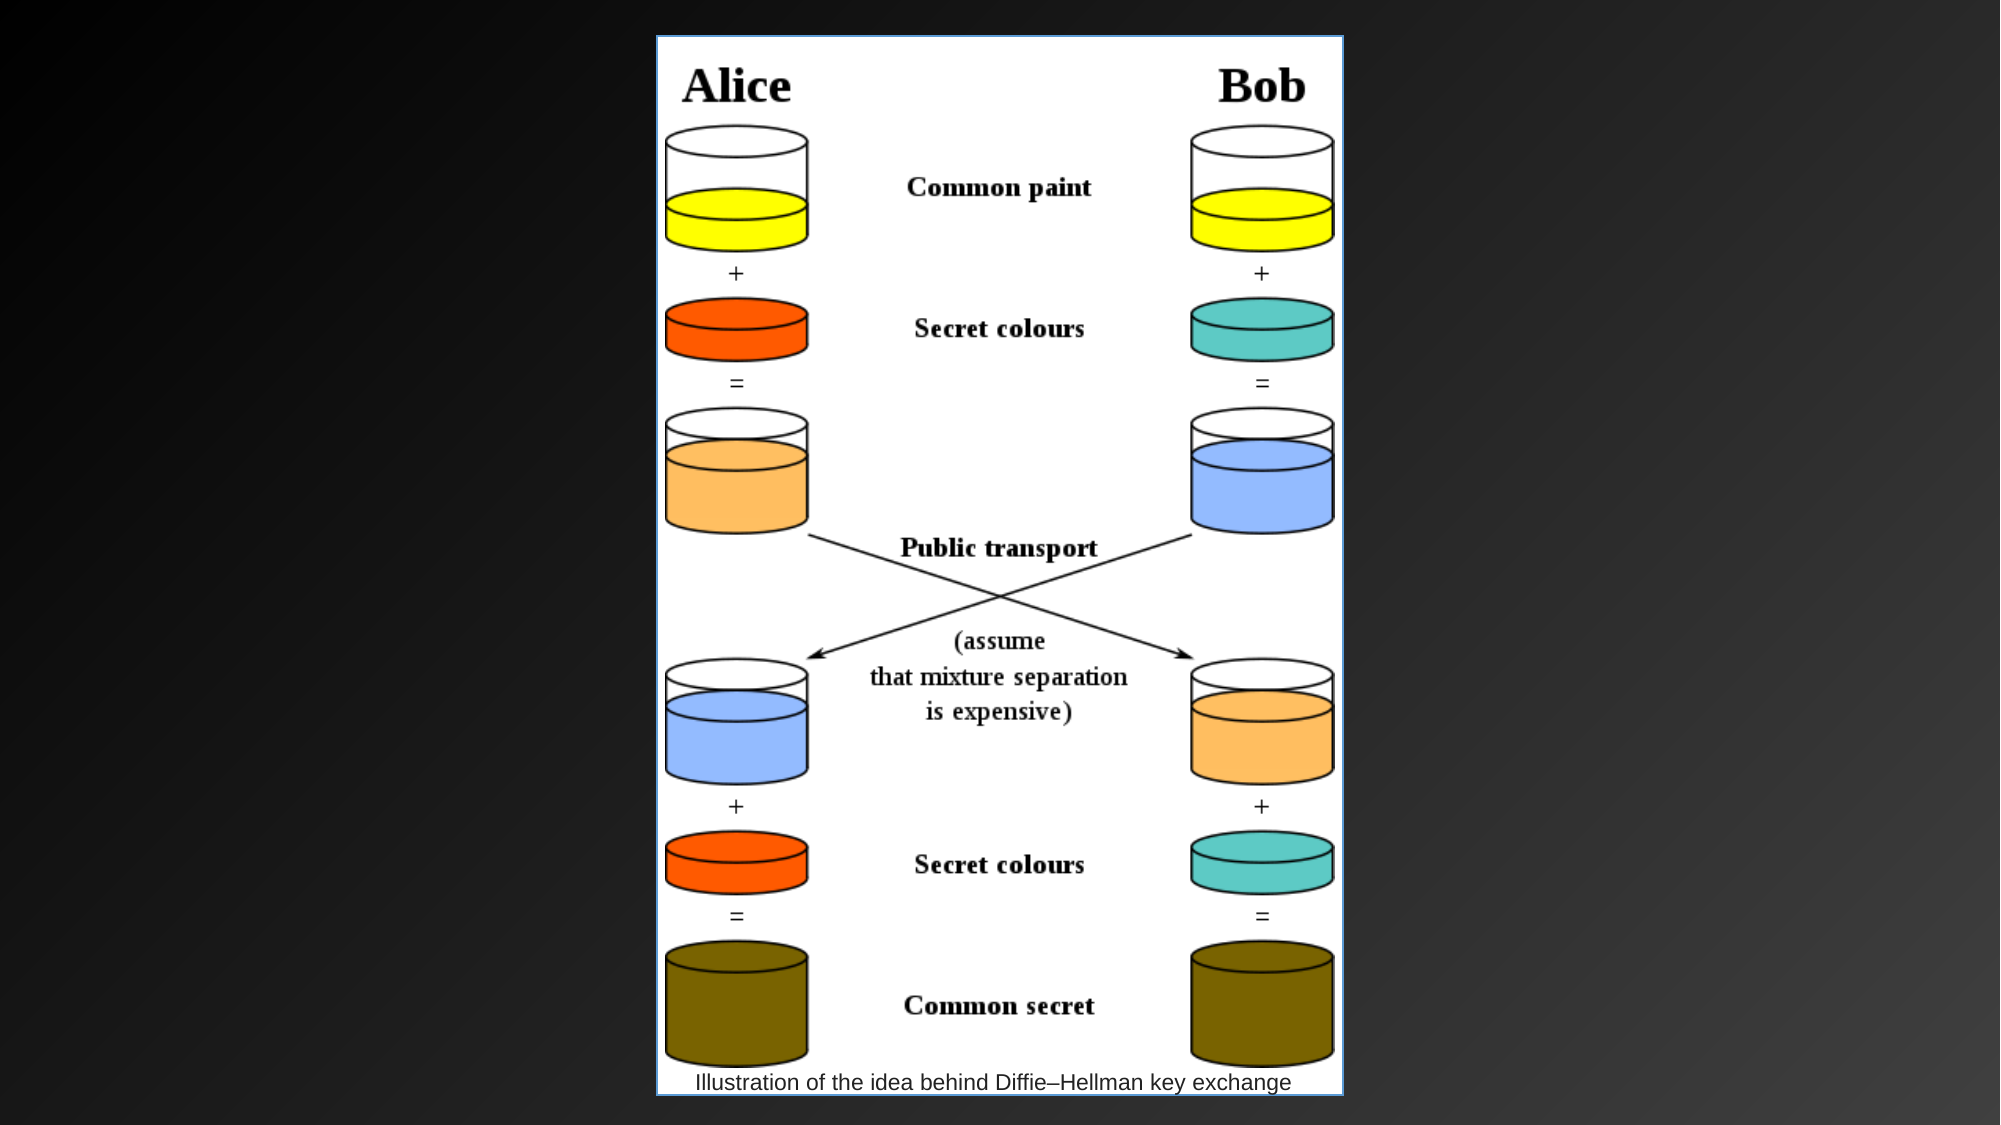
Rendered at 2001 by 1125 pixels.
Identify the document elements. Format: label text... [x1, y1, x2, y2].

picture [665, 63, 1335, 1068]
text_box [656, 35, 1344, 1096]
text_box Illustration of the idea behind Diffie–Hellman key exchange [680, 1060, 1681, 1103]
